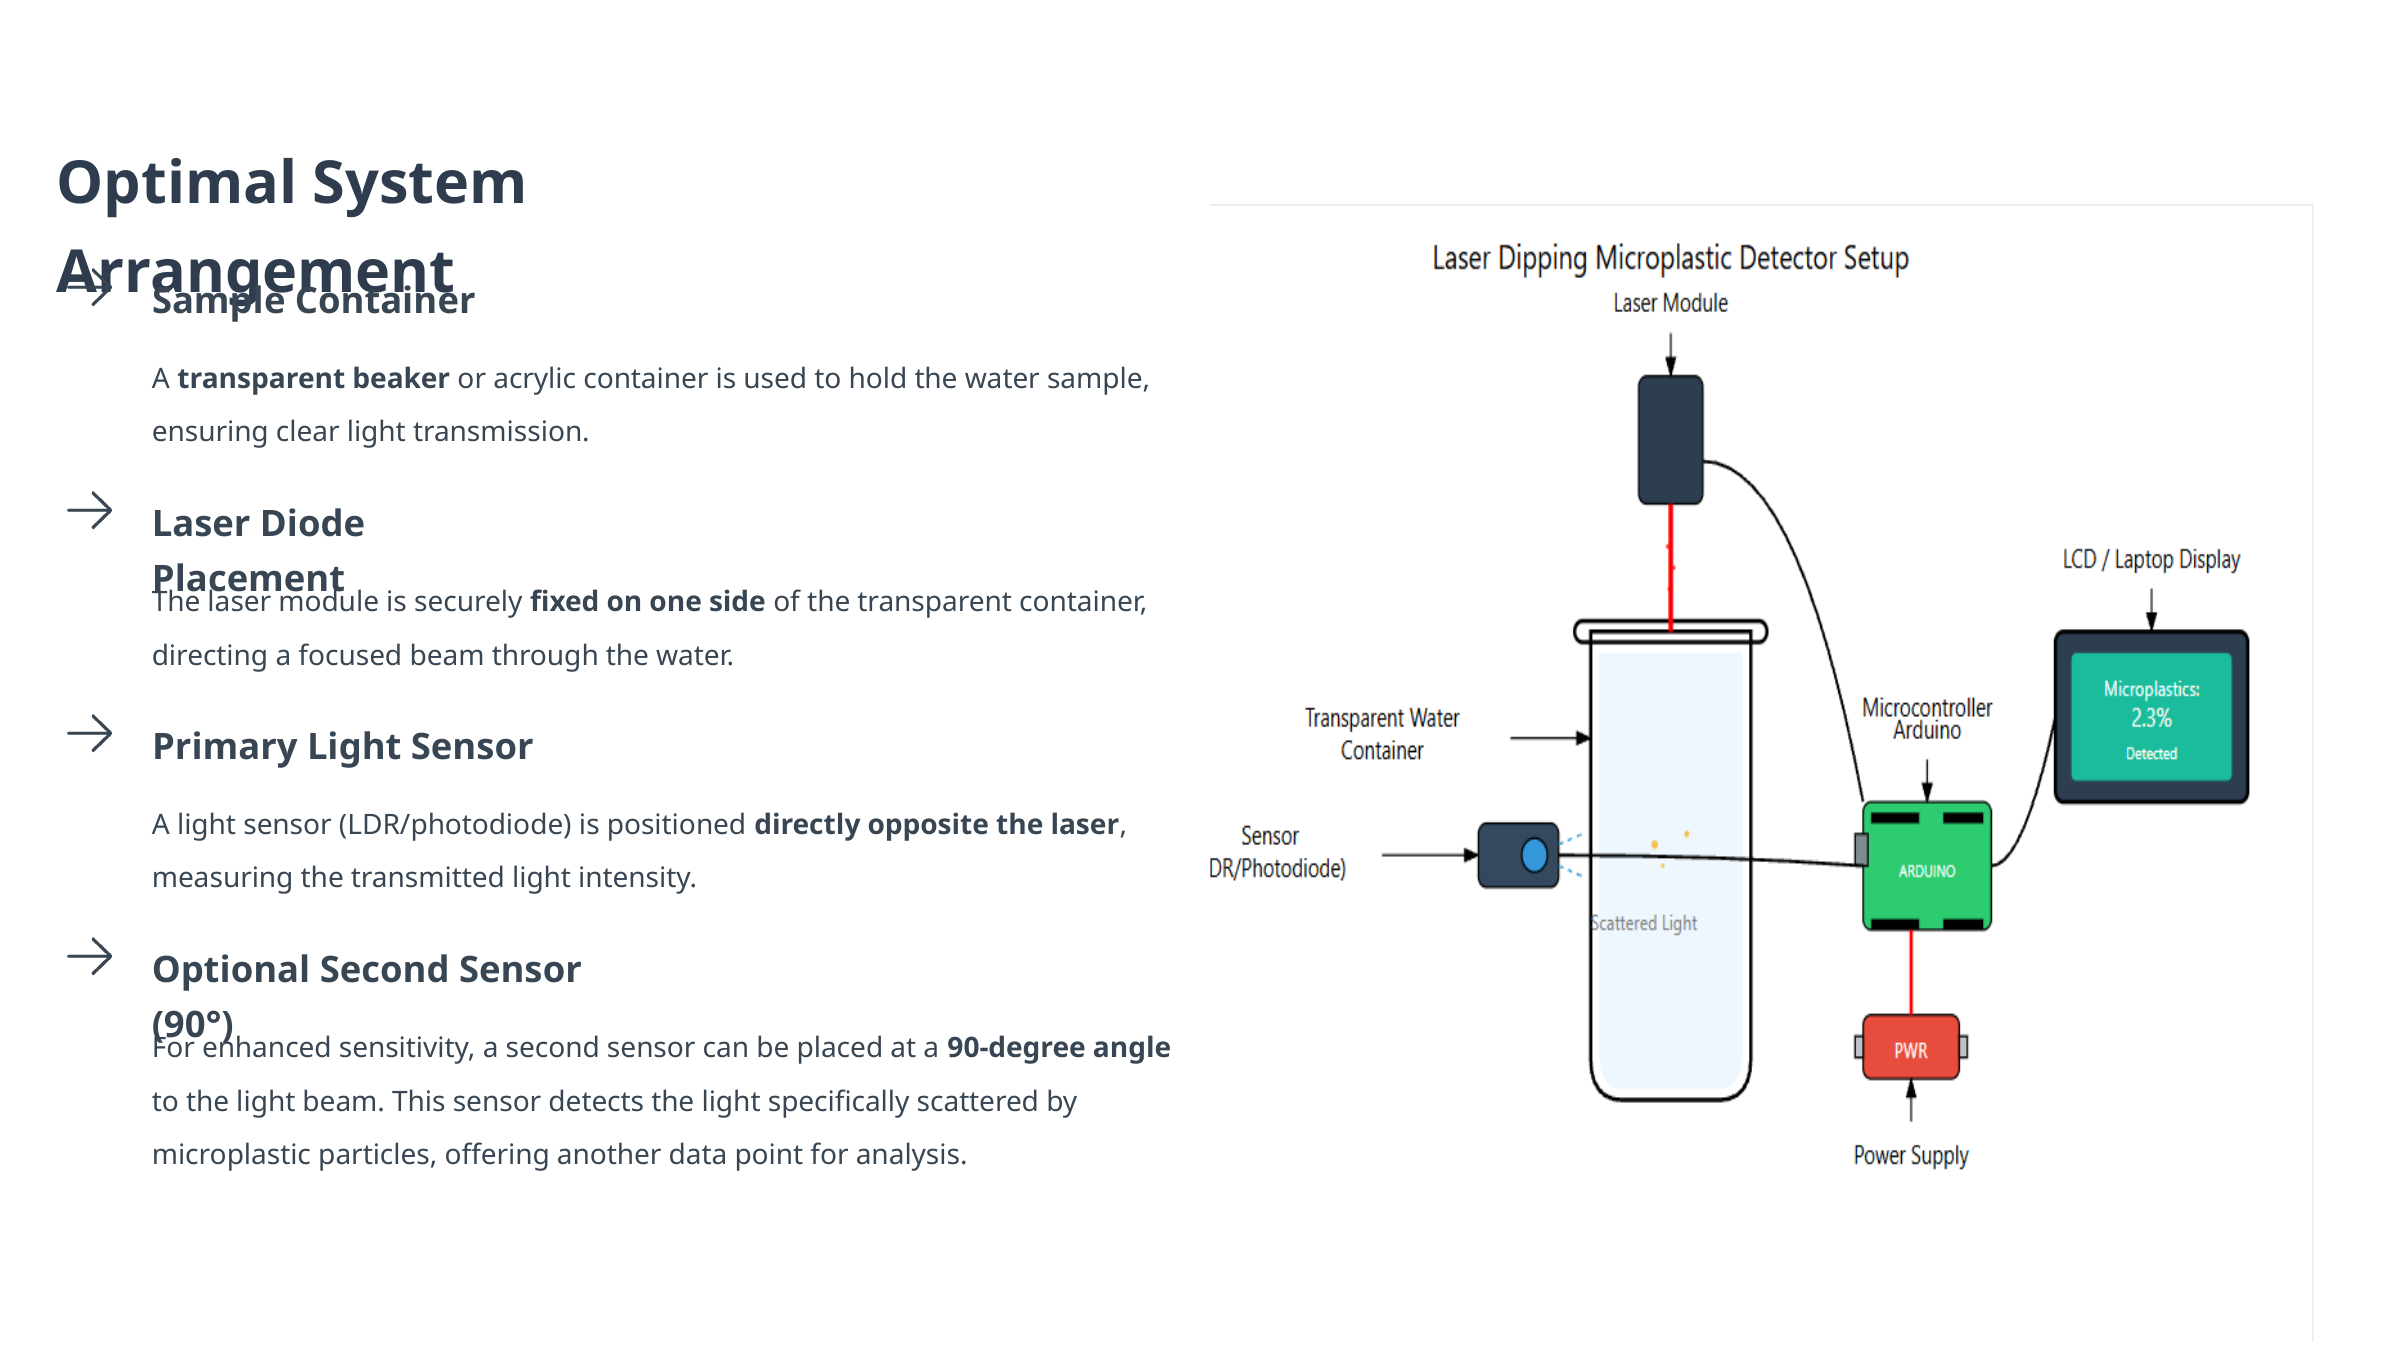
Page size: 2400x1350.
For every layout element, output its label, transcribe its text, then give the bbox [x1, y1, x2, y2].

text_box Laser Diode Placement [151, 488, 546, 536]
picture [67, 483, 112, 538]
picture [1209, 200, 2400, 1342]
text_box For enhanced sensitivity, a second sensor can be placed at a 90-degree angle to the light beam. This sensor detects the light specifically scattered by microplastic particles, offering another data point for analysis. [151, 1009, 1175, 1192]
picture [67, 260, 112, 315]
text_box A light sensor (LDR/photodiode) is positioned directly opposite the laser, measuring the transmitted light intensity. [151, 786, 1175, 878]
picture [67, 929, 112, 984]
picture [67, 706, 112, 761]
text_box A transparent beaker or acrylic container is used to hold the water sample, ensuring clear light transmission. [151, 340, 1175, 432]
text_box Optimal System Arrangement [56, 126, 862, 202]
text_box Optional Second Sensor (90°) [151, 934, 651, 982]
text_box Primary Light Sensor [152, 711, 538, 759]
text_box The laser module is securely fixed on one side of the transparent container, directing a focused beam through the water. [151, 563, 1175, 655]
text_box Sample Container [152, 265, 538, 313]
